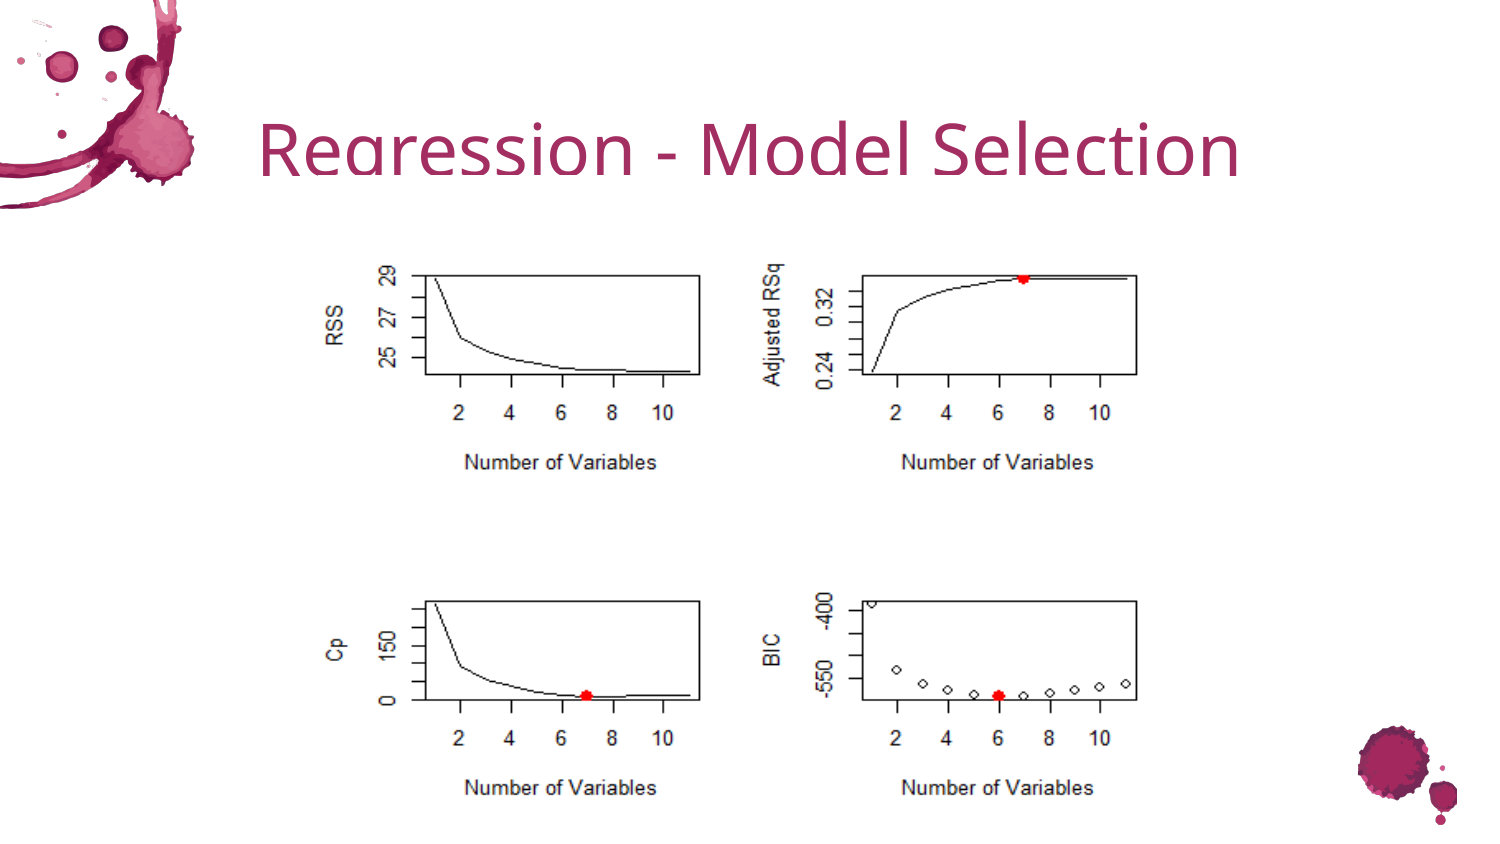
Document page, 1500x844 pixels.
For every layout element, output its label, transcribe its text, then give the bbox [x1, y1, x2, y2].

title Regression - Model Selection [181, 88, 1318, 182]
picture [0, 0, 206, 209]
picture [317, 175, 1192, 827]
picture [1358, 726, 1457, 825]
